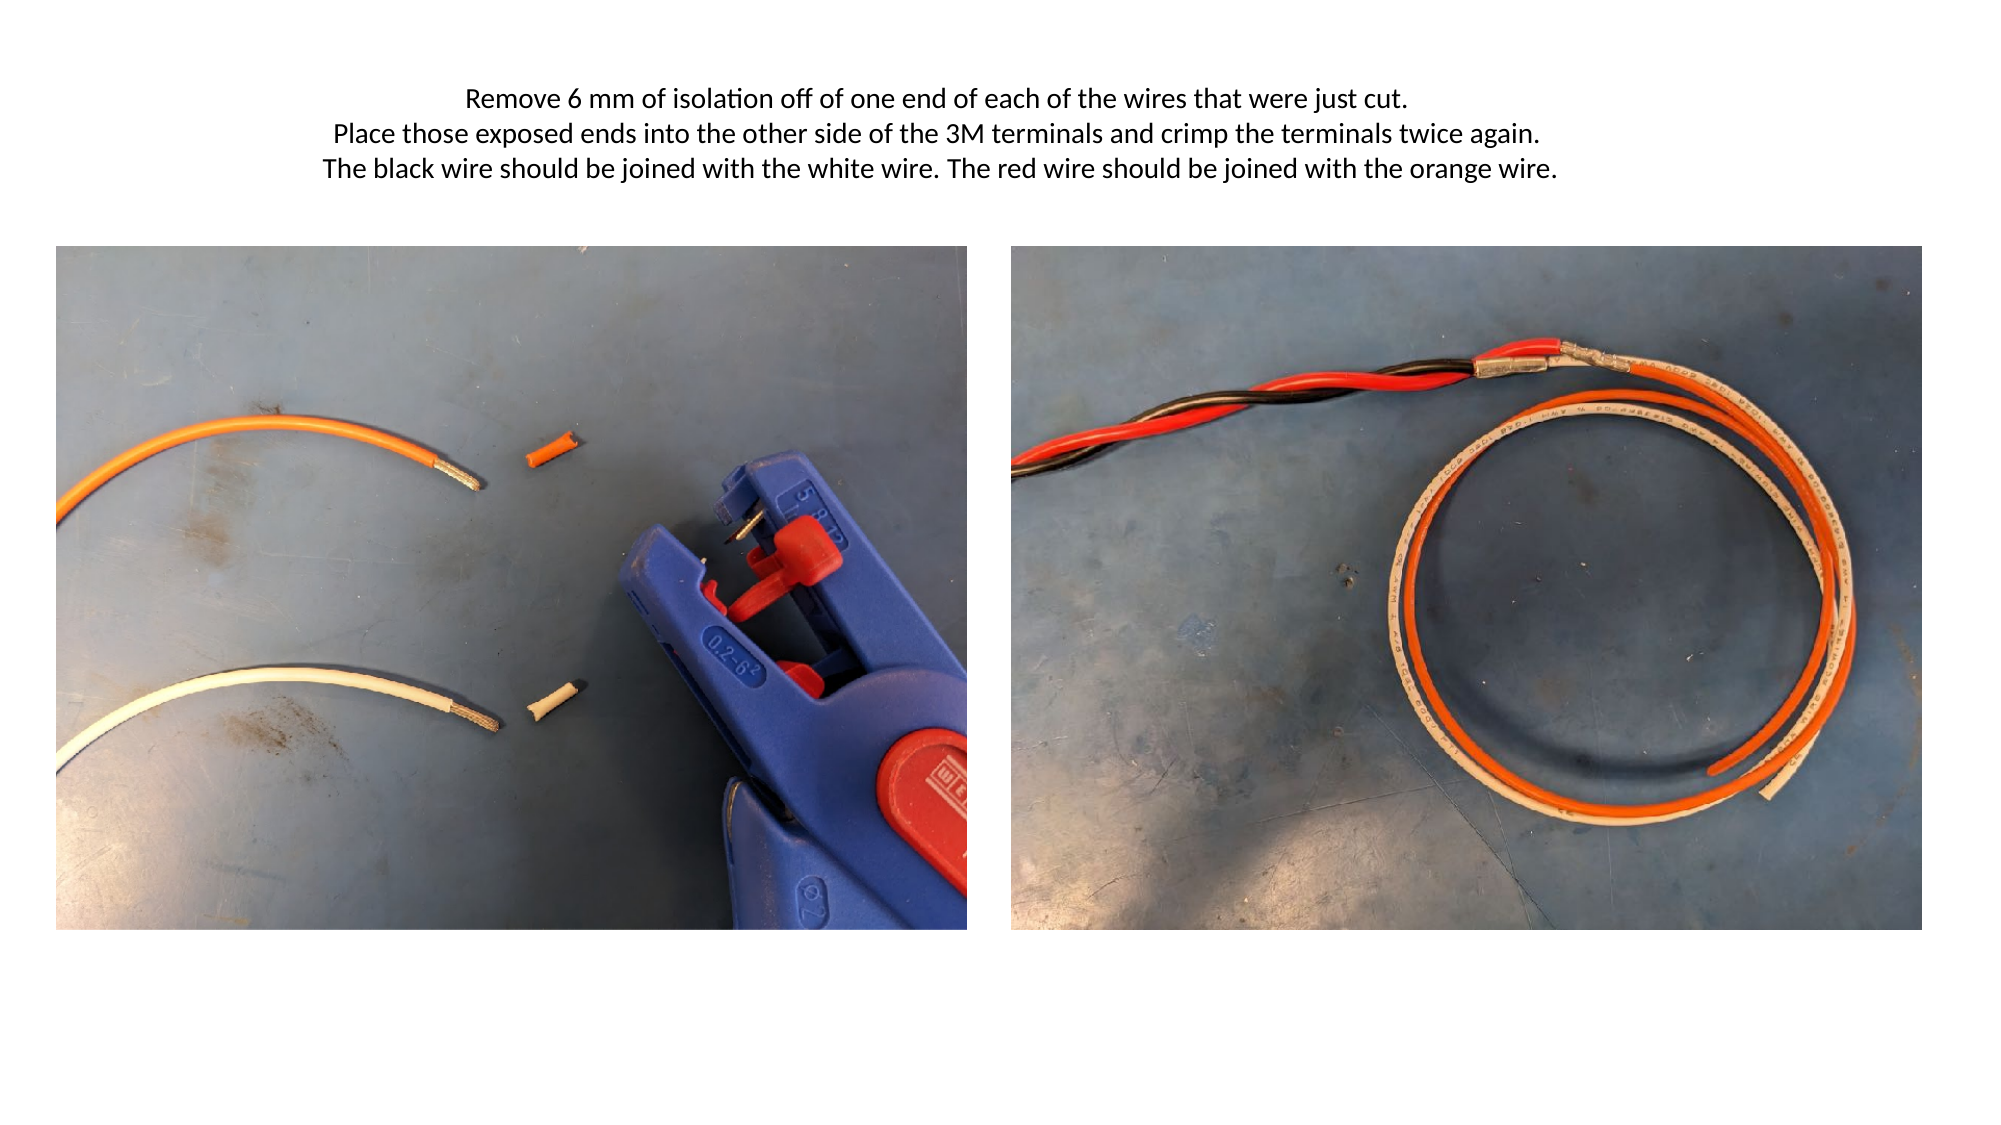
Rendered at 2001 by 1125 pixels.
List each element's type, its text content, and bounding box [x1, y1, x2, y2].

picture [1010, 246, 1923, 930]
text_box Remove 6 mm of isolation off of one end of each of the wires that were just cut. Place those exposed ends into the other side of the 3M terminals and crimp the terminals twice again. The black wire should be joined with the white wire. The red wire should be joined with the orange wire. [240, 72, 1642, 192]
picture [56, 246, 968, 930]
